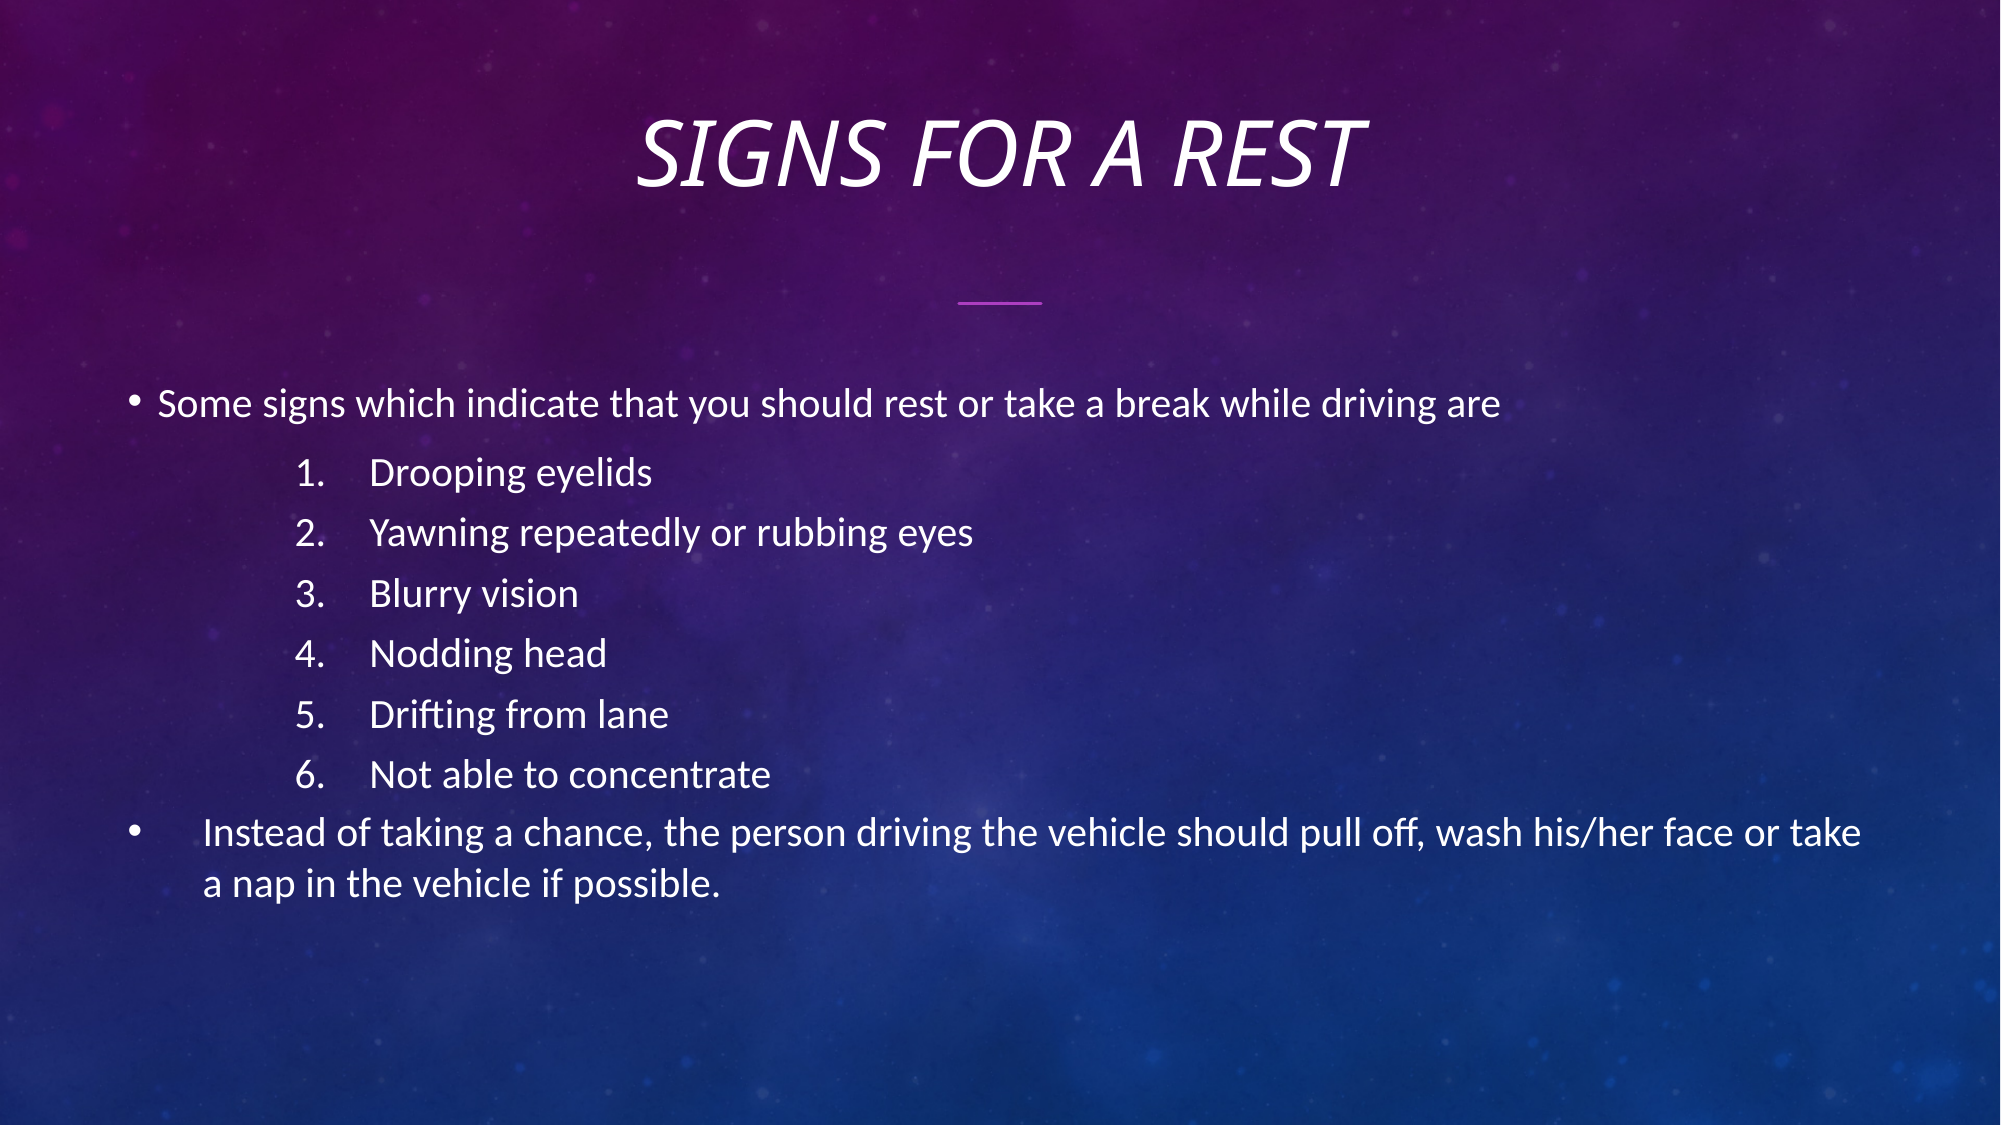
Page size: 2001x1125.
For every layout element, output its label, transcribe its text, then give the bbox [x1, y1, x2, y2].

list Some signs which indicate that you should rest or take a break while driving are Drooping eyelids Yawning repeatedly or rubbing eyes Blurry vision Nodding head Drifting from lane Not able to concentrate Instead of taking a chance, the person driving the vehicle should pull off, wash his/her face or take a nap in the vehicle if possible. [112, 368, 1888, 950]
title Signs for a rest [112, 87, 1888, 281]
text_box [0, 0, 2000, 1125]
